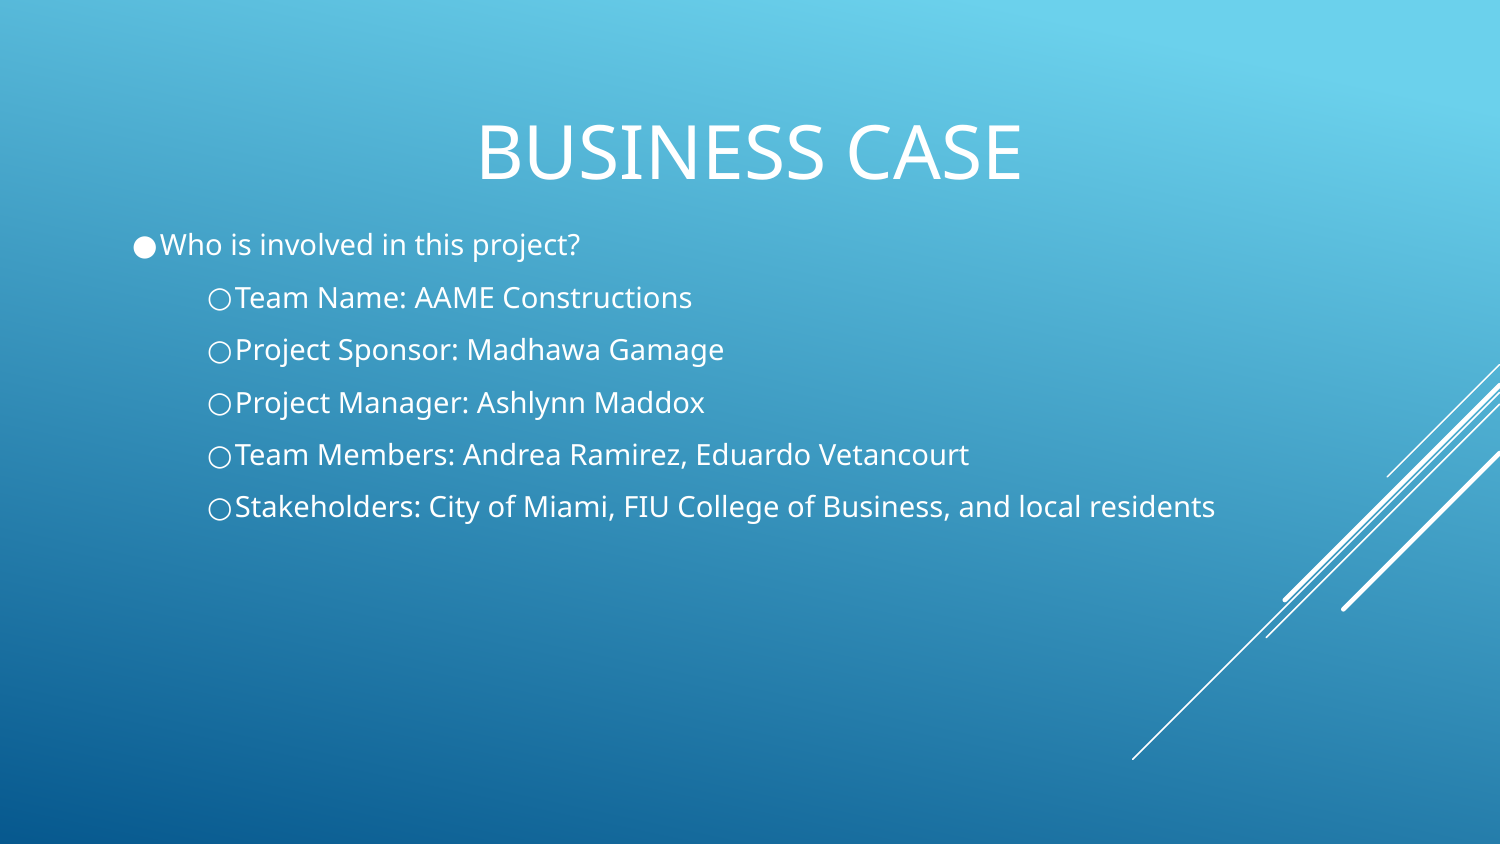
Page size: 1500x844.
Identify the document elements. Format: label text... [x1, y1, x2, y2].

list Who is involved in this project? Team Name: AAME Constructions Project Sponsor: Madhawa Gamage Project Manager: Ashlynn Maddox Team Members: Andrea Ramirez, Eduardo Vetancourt Stakeholders: City of Miami, FIU College of Business, and local residents [116, 194, 1383, 755]
title Business Case [116, 89, 1383, 184]
